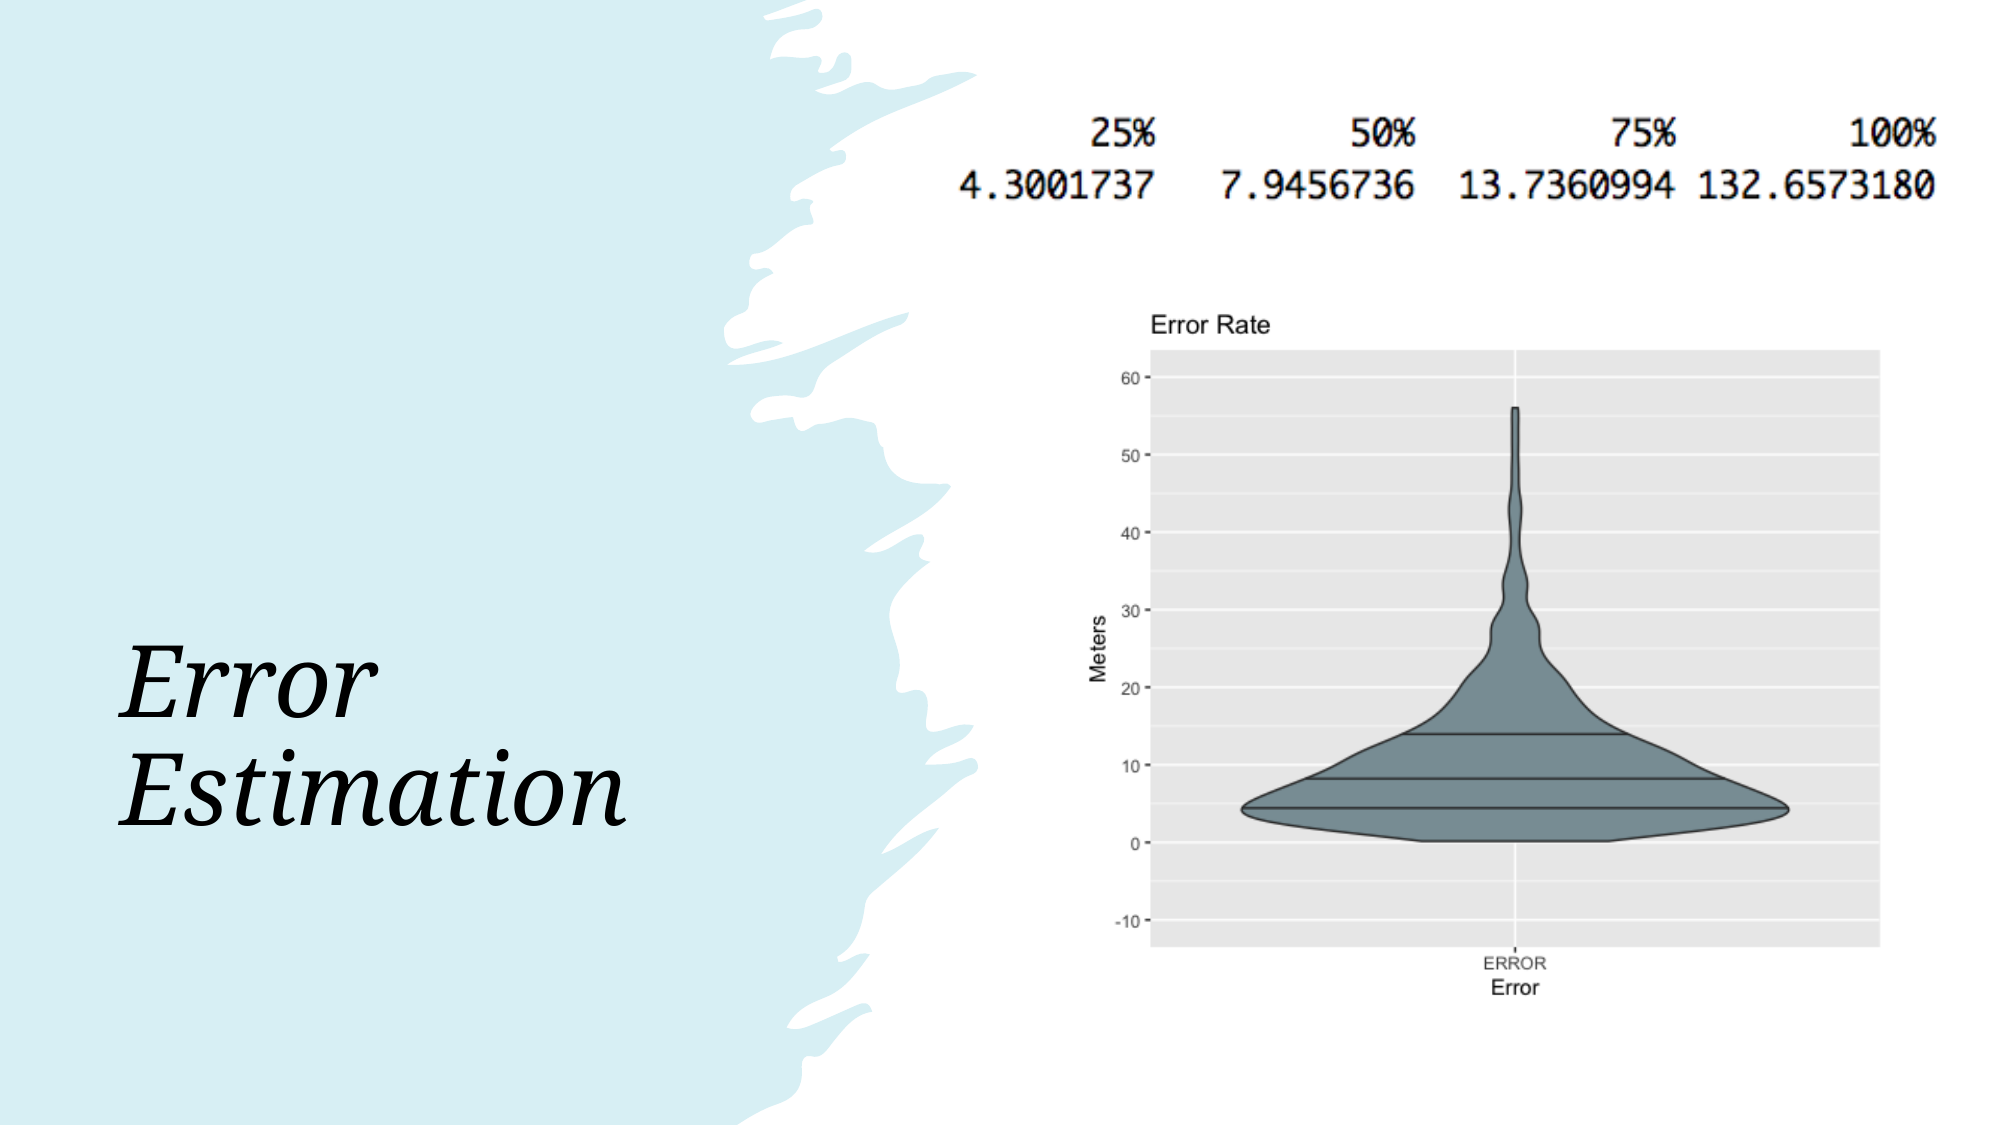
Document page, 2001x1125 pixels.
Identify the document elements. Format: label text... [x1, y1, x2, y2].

picture [1079, 304, 1891, 1010]
text_box [741, 0, 2000, 1125]
text_box [0, 0, 980, 1125]
picture [932, 103, 1970, 218]
title Error Estimation [105, 105, 864, 855]
